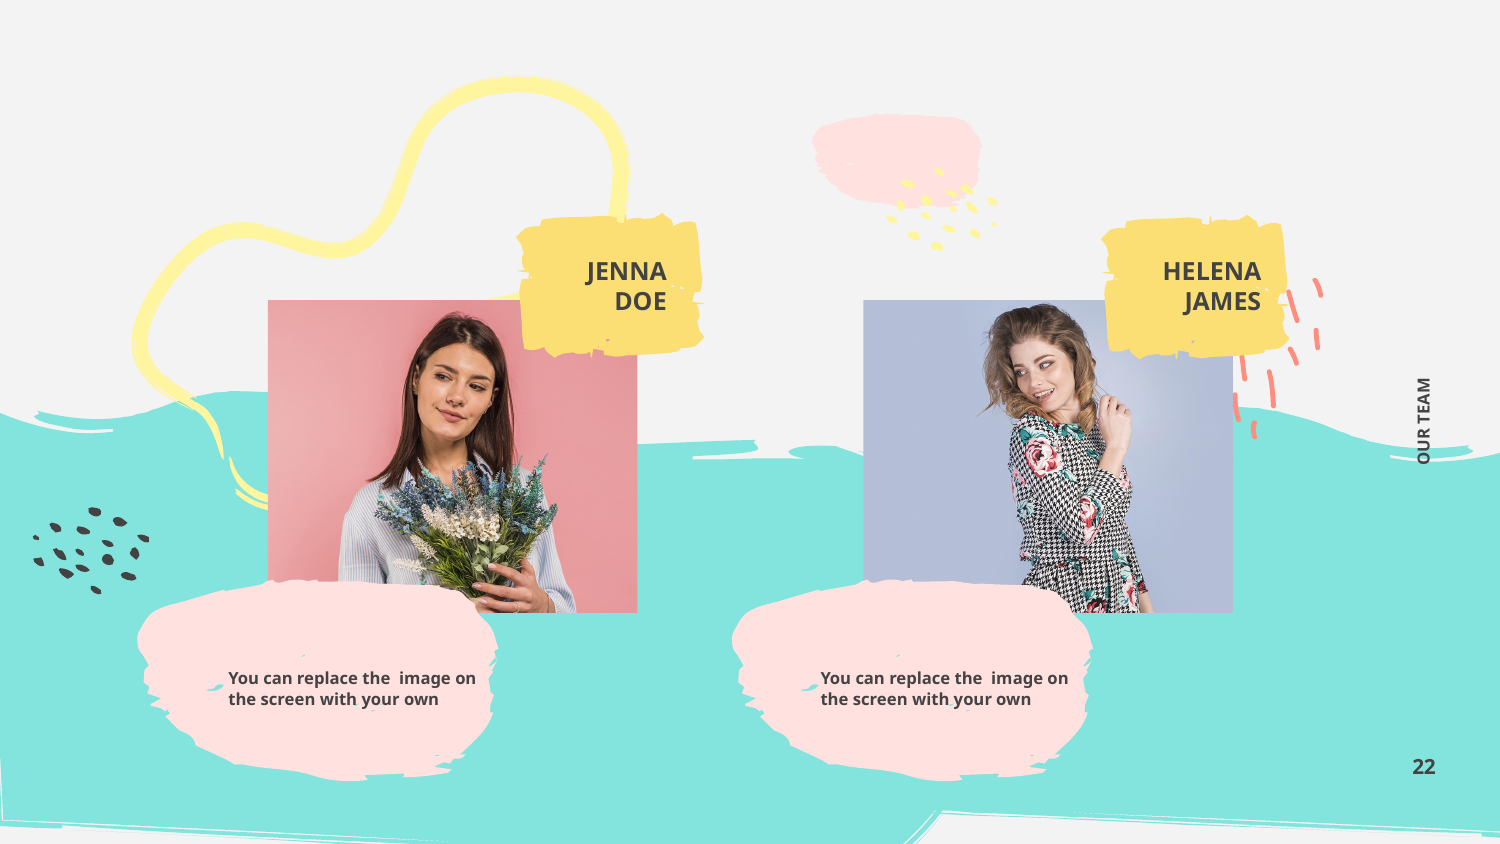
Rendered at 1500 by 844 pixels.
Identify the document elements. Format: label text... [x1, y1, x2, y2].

text_box [1100, 214, 1290, 356]
title JENNA DOE [538, 232, 682, 339]
subtitle You can replace the image on the screen with your own [805, 645, 1087, 732]
text_box [137, 584, 499, 782]
subtitle You can replace the image on the screen with your own [213, 645, 495, 732]
picture [267, 300, 638, 614]
picture [863, 300, 1234, 614]
slide_number ‹#› [1379, 738, 1469, 804]
text_box [515, 212, 705, 355]
title HELENA JAMES [1133, 232, 1277, 339]
subtitle OUR TEAM [1398, 204, 1451, 640]
text_box [731, 583, 1094, 782]
